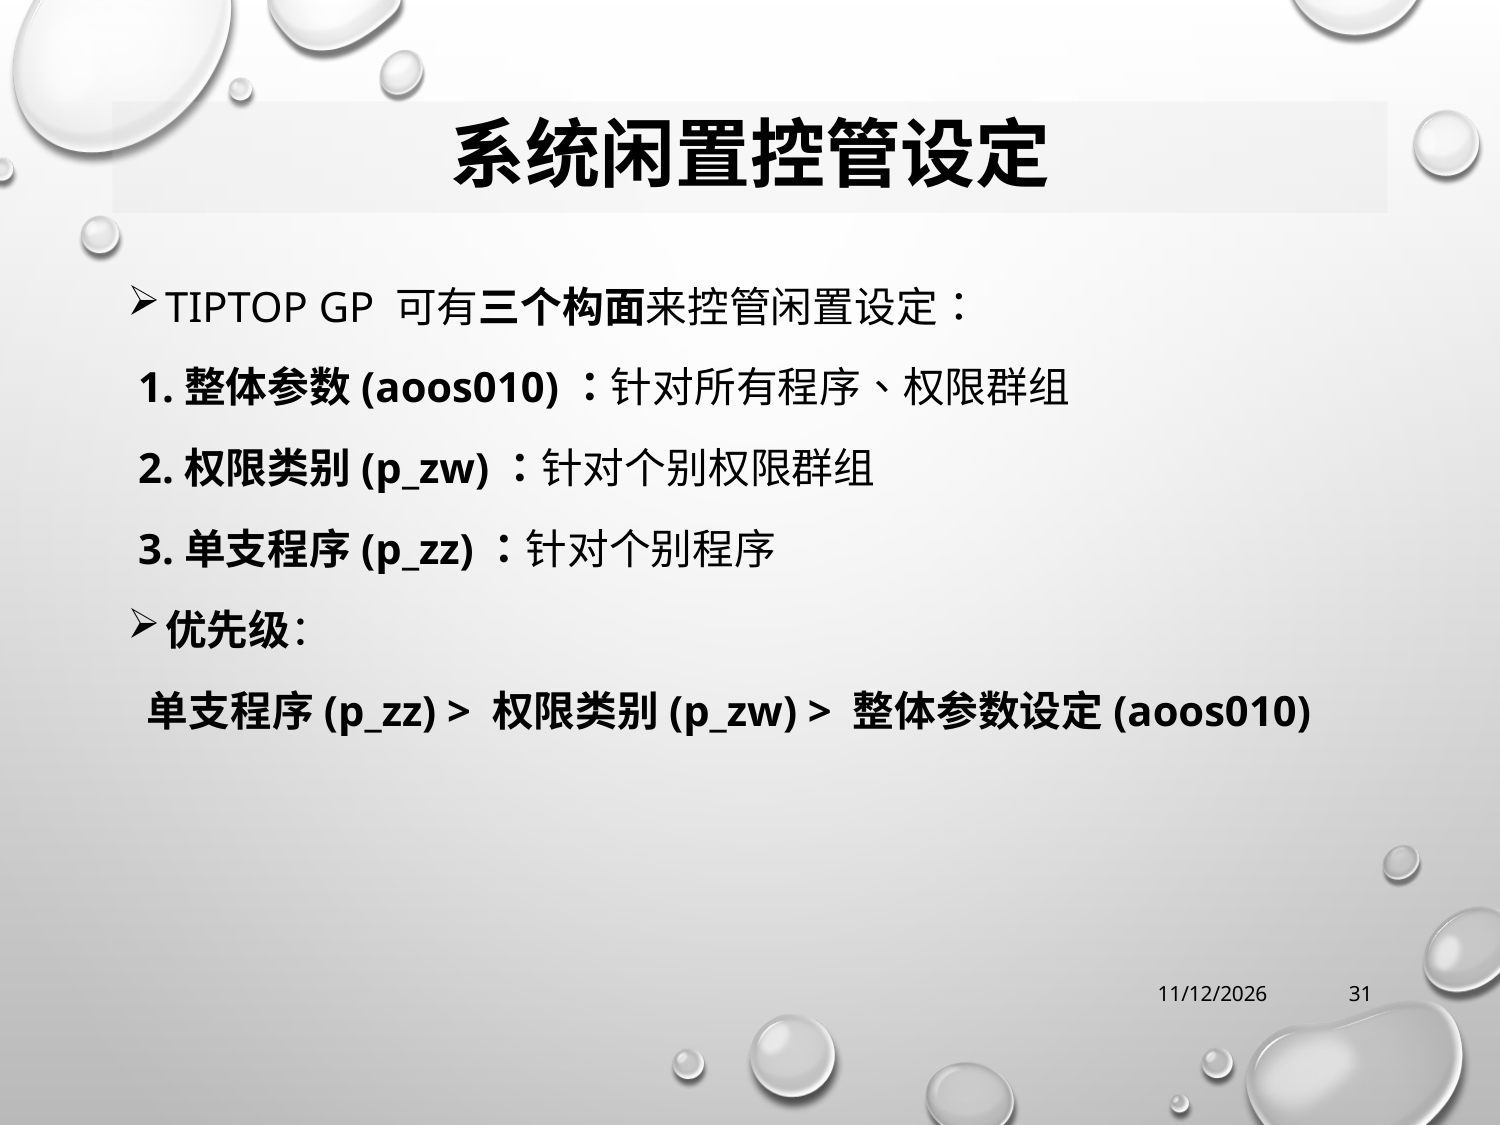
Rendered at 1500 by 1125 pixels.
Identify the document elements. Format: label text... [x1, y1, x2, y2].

slide_number 31 [1293, 965, 1388, 1025]
picture [0, 0, 1500, 1125]
list TIPTOP GP 可有三个构面来控管闲置设定： 1.整体参数(aoos010)：针对所有程序、权限群组 2.权限类别(p_zw)：针对个别权限群组 3.单支程序(p_zz)：针对个别程序 优先级： 单支程序(p_zz) > 权限类别(p_zw) > 整体参数设定(aoos010) [112, 262, 1388, 950]
title 系统闲置控管设定 [112, 101, 1388, 213]
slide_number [944, 965, 1283, 1025]
